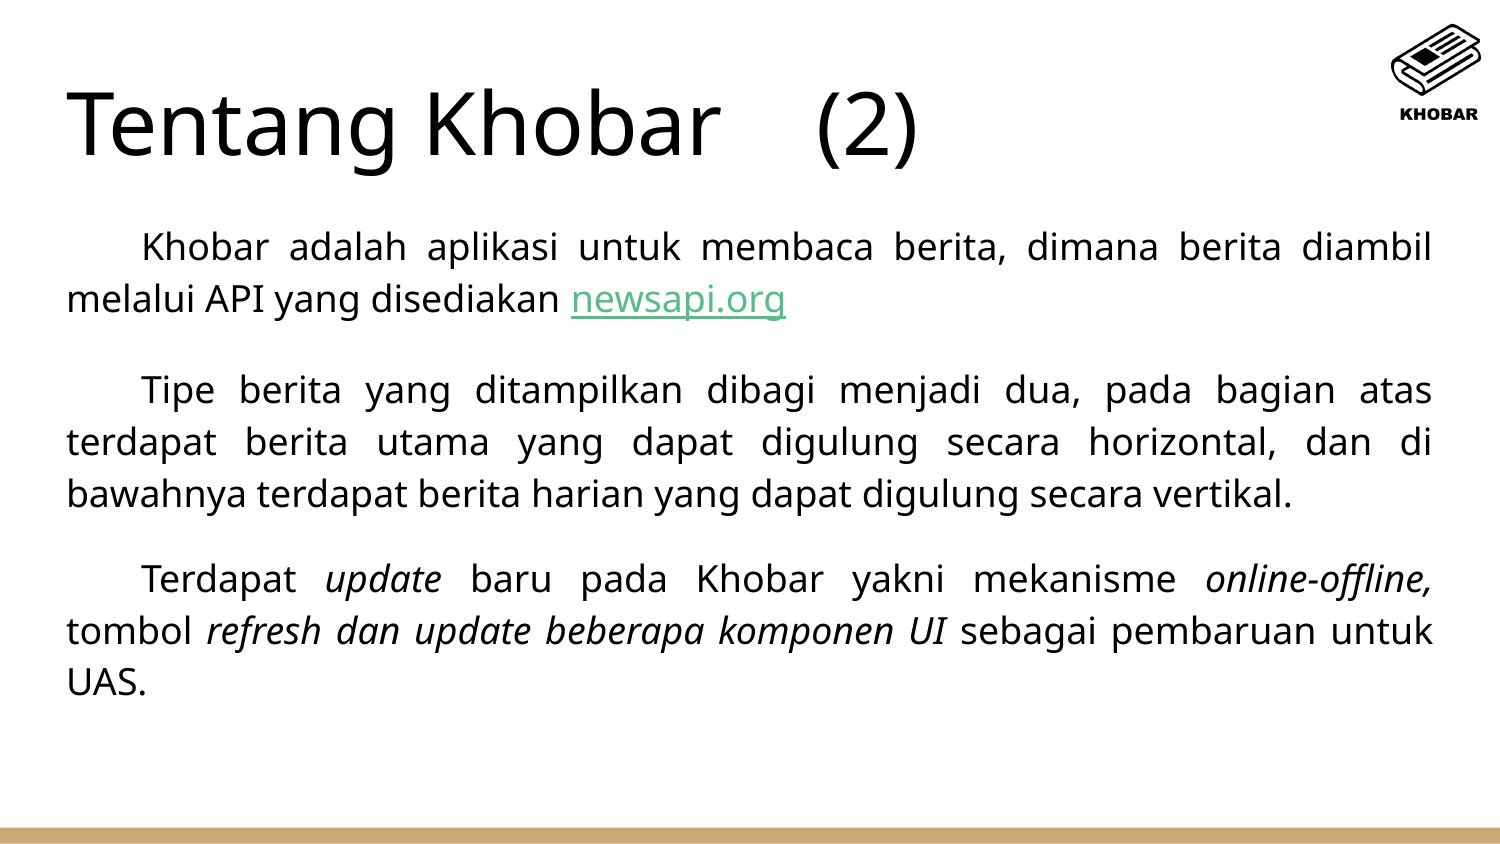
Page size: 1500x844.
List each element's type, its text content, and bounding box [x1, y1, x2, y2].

list Khobar adalah aplikasi untuk membaca berita, dimana berita diambil melalui API yang disediakan newsapi.org Tipe berita yang ditampilkan dibagi menjadi dua, pada bagian atas terdapat berita utama yang dapat digulung secara horizontal, dan di bawahnya terdapat berita harian yang dapat digulung secara vertikal. Terdapat update baru pada Khobar yakni mekanisme online-offline, tombol refresh dan update beberapa komponen UI sebagai pembaruan untuk UAS. [51, 200, 1449, 752]
picture [1391, 12, 1481, 120]
title Tentang Khobar (2) [51, 51, 1449, 189]
